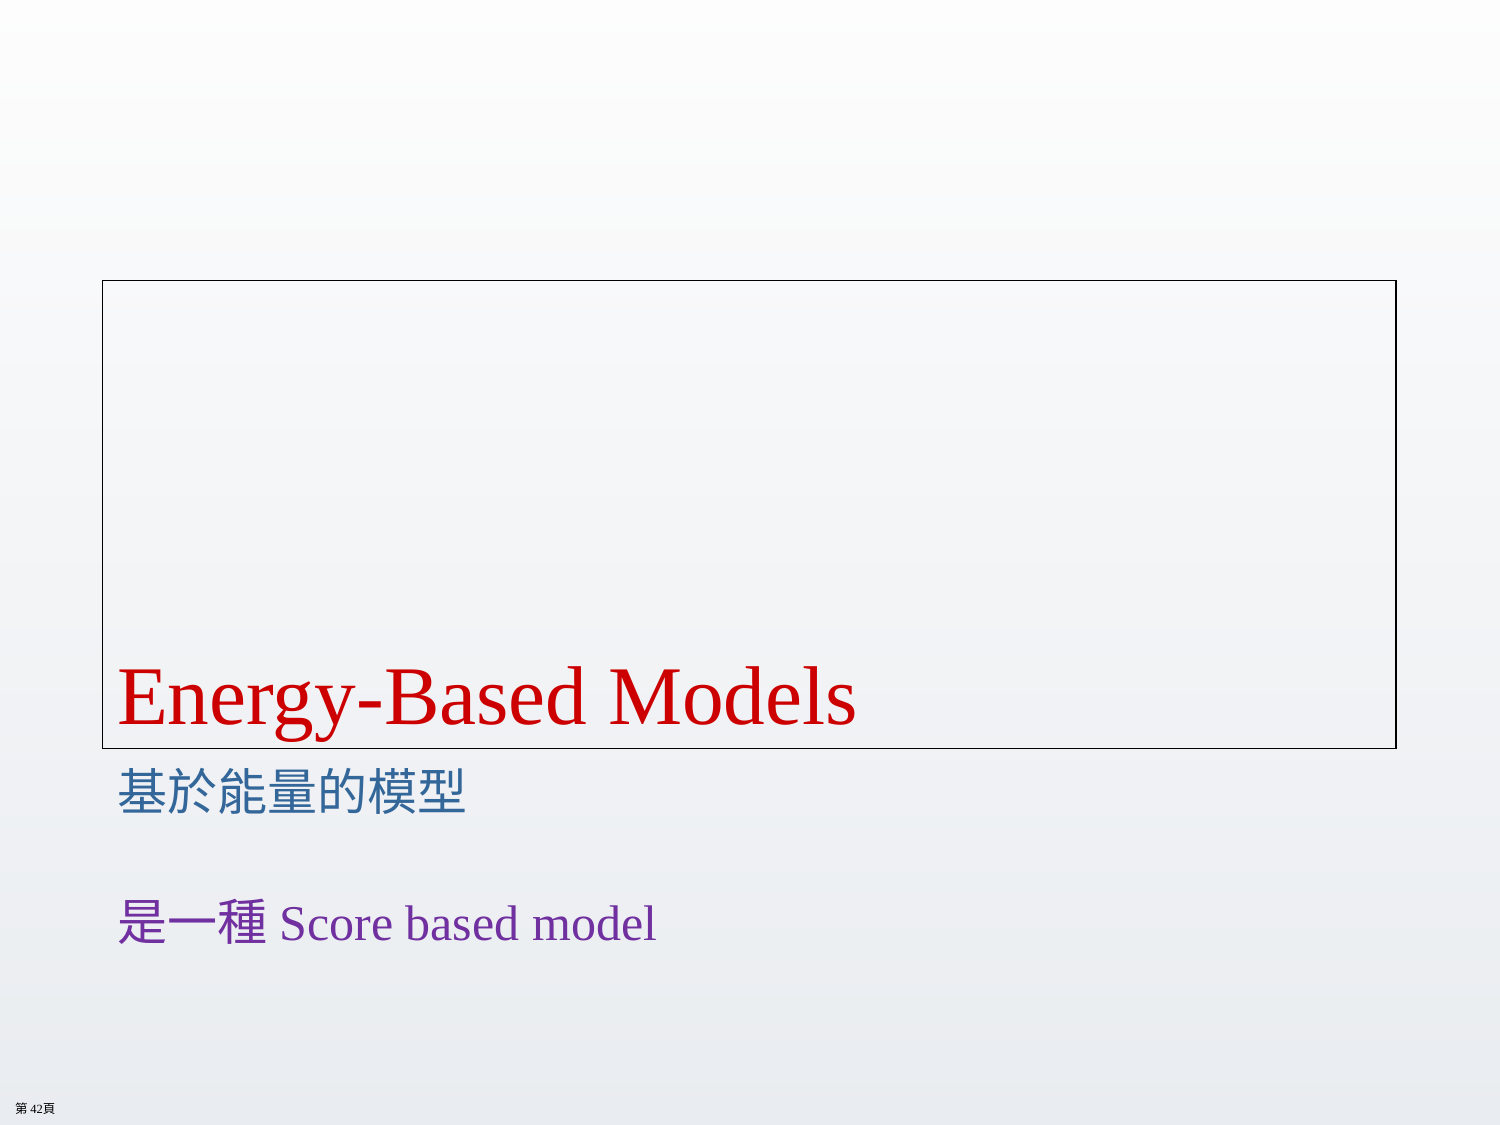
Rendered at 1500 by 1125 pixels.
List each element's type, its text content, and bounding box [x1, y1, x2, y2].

list 基於能量的模型 是一種Score based model [102, 752, 1397, 999]
title Energy-Based Models [102, 280, 1397, 749]
